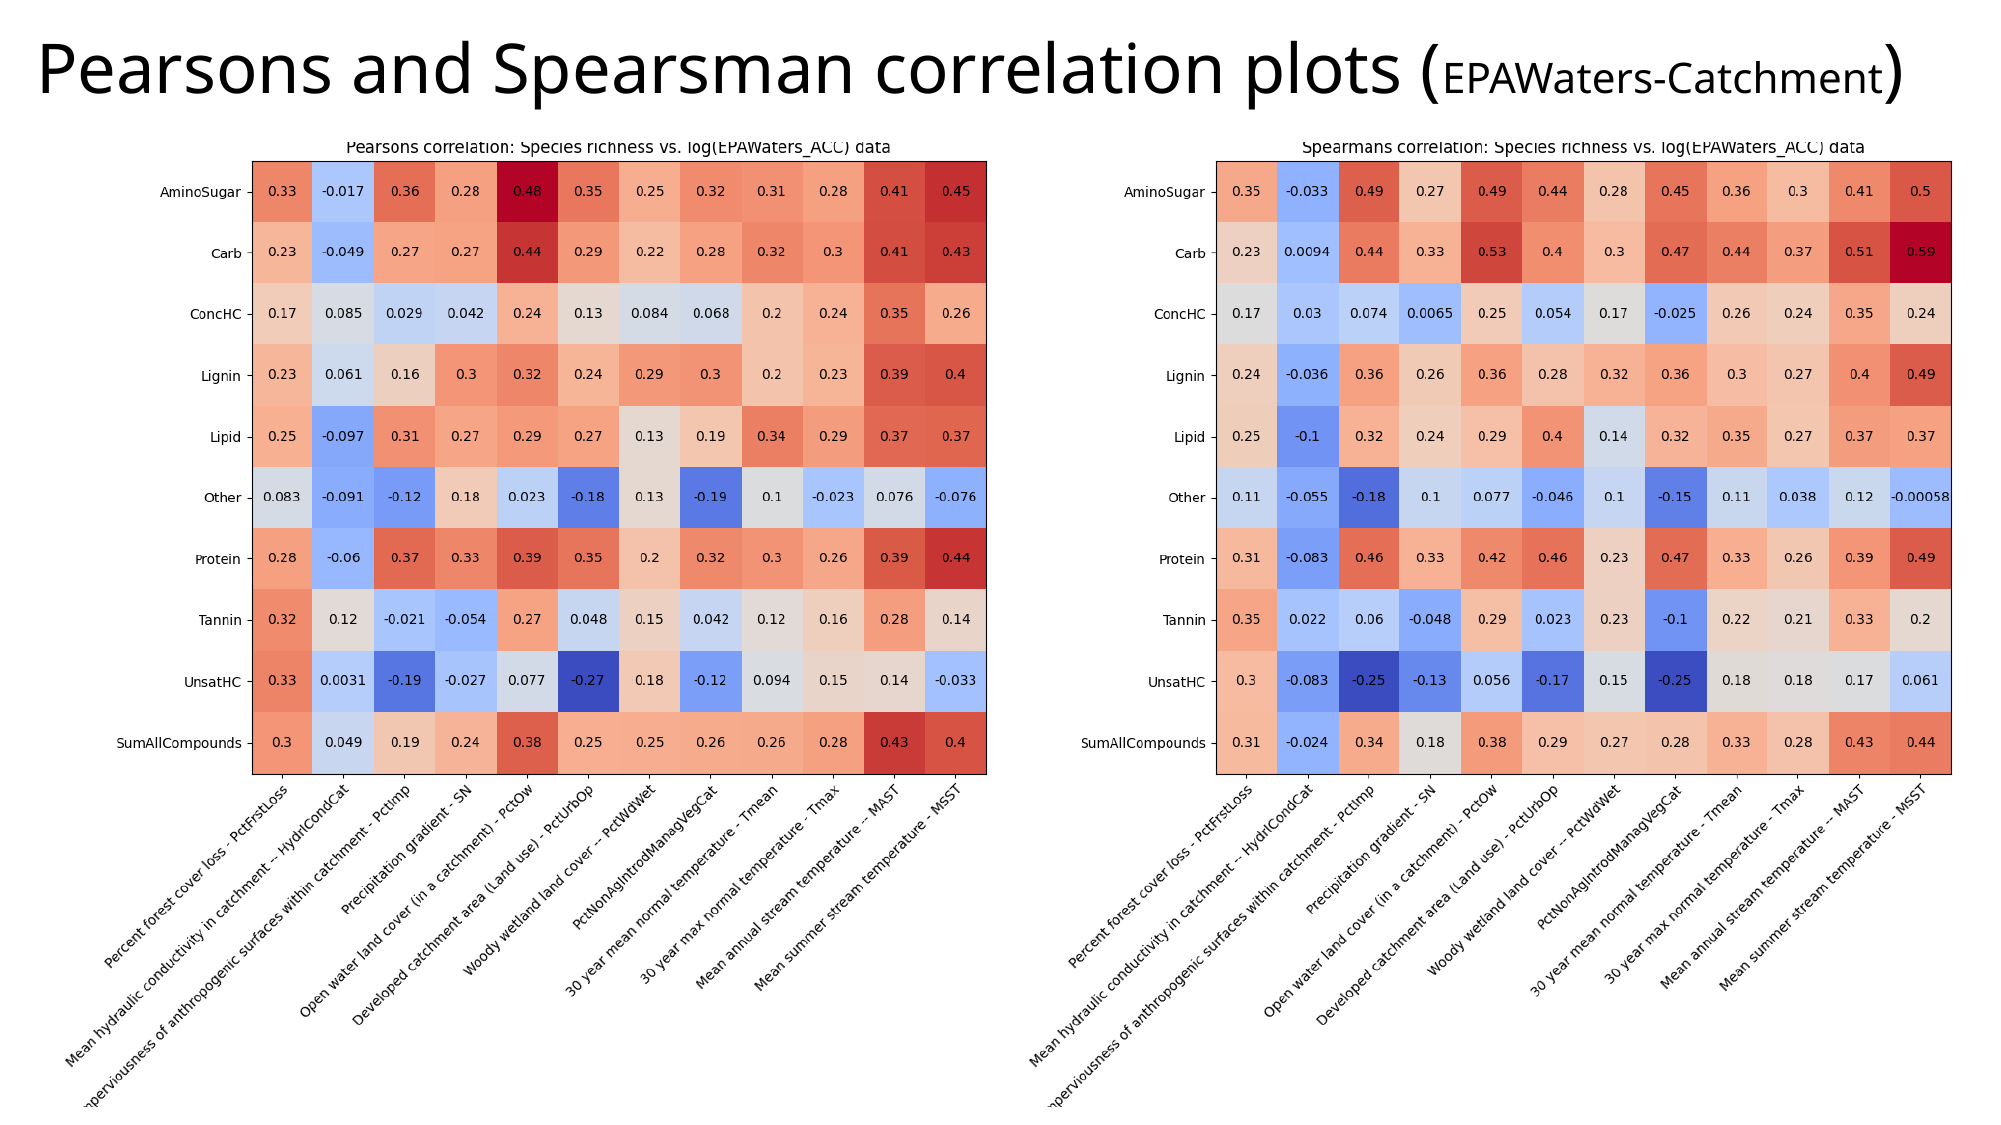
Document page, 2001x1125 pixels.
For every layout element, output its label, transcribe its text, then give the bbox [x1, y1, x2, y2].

title Pearsons and Spearsman correlation plots (EPAWaters-Catchment) [21, 18, 1979, 125]
picture [35, 142, 1965, 1107]
